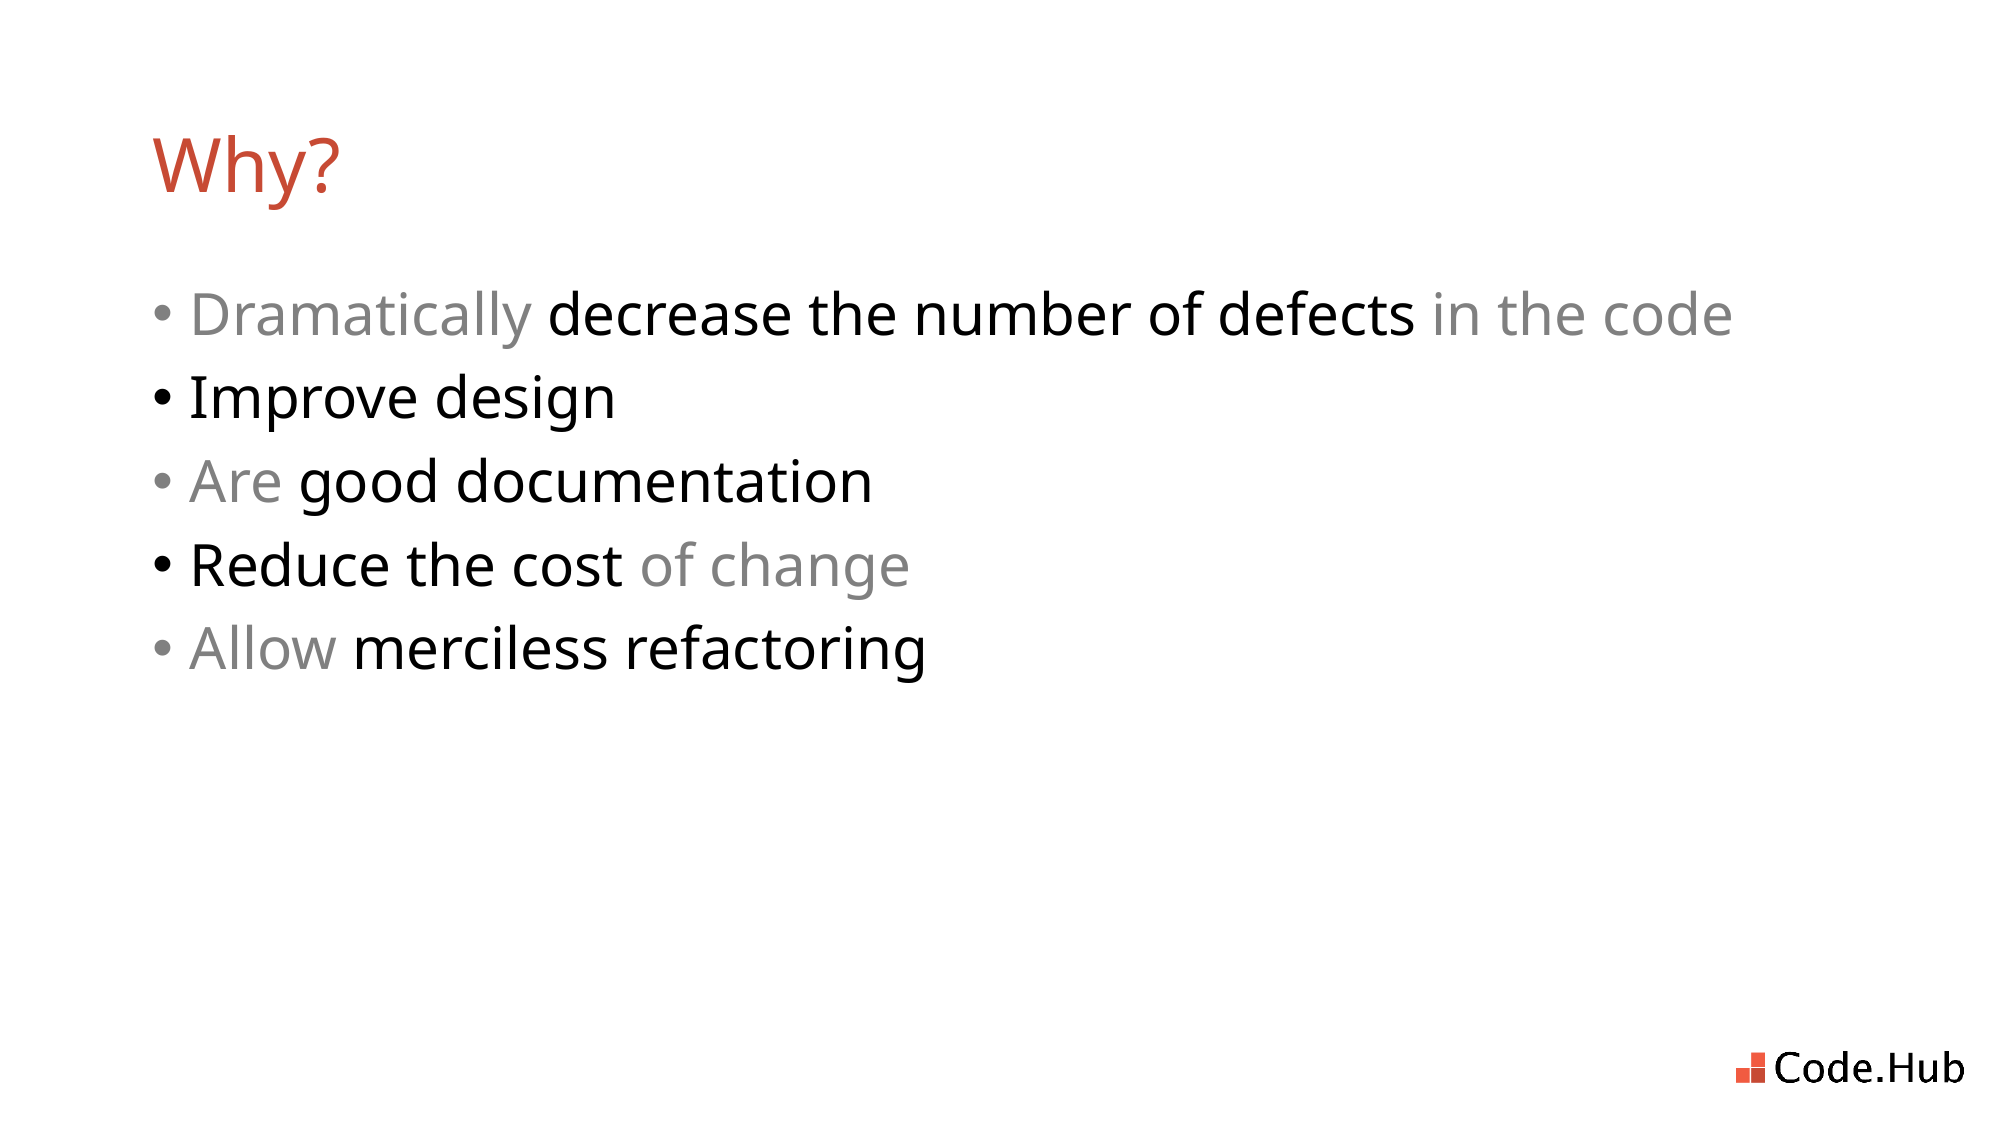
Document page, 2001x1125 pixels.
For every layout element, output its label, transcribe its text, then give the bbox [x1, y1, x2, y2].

picture [1728, 1038, 1971, 1095]
title Why? [137, 59, 1863, 277]
list Dramatically decrease the number of defects in the code Improve design Are good documentation Reduce the cost of change Allow merciless refactoring [137, 277, 1863, 942]
